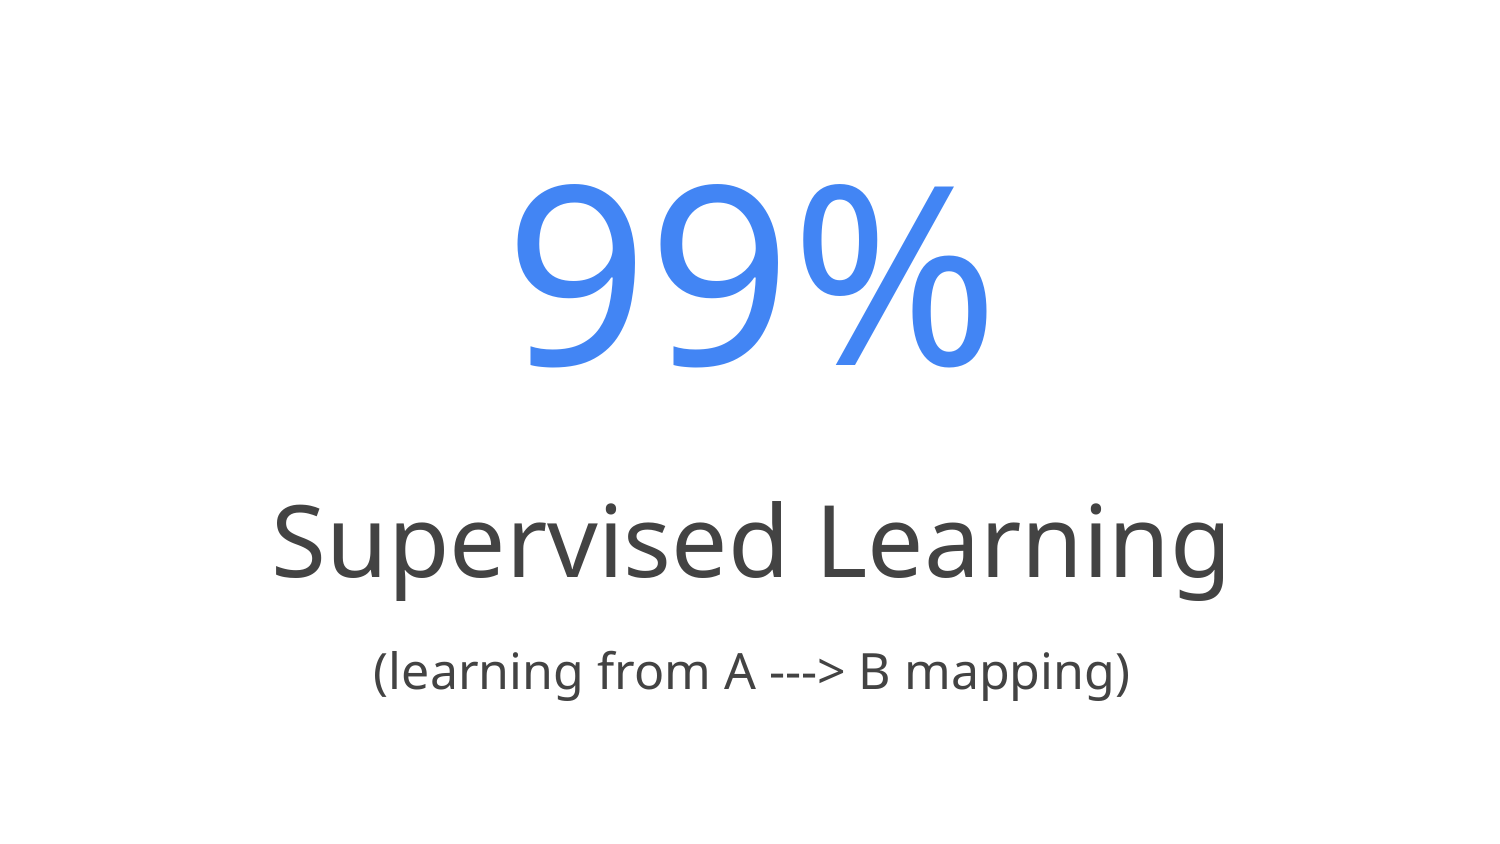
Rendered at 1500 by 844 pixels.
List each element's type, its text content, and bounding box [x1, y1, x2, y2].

list Supervised Learning (learning from A ---> B mapping) [78, 444, 1427, 735]
title 99% [78, 108, 1427, 431]
